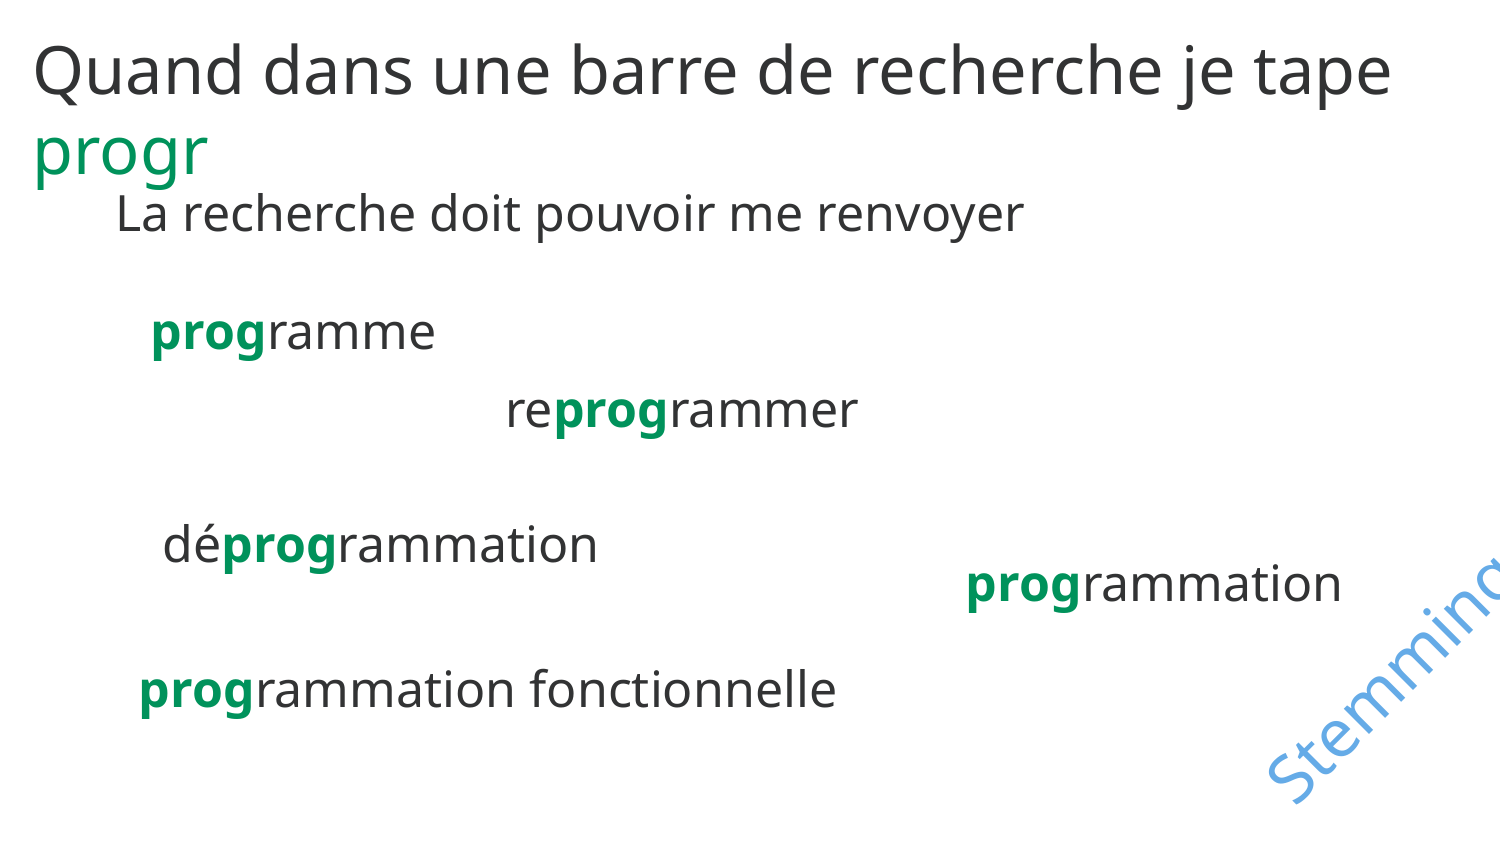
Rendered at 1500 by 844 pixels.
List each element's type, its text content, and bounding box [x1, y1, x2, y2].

text_box programmation [950, 543, 1424, 650]
text_box programme [135, 291, 455, 399]
text_box La recherche doit pouvoir me renvoyer [100, 173, 1058, 280]
text_box reprogrammer [490, 370, 880, 477]
text_box programmation fonctionnelle [123, 650, 963, 757]
text_box Stemming [1248, 636, 1399, 786]
text_box Quand dans une barre de recherche je tape progr [17, 20, 1459, 127]
text_box déprogrammation [147, 504, 621, 611]
